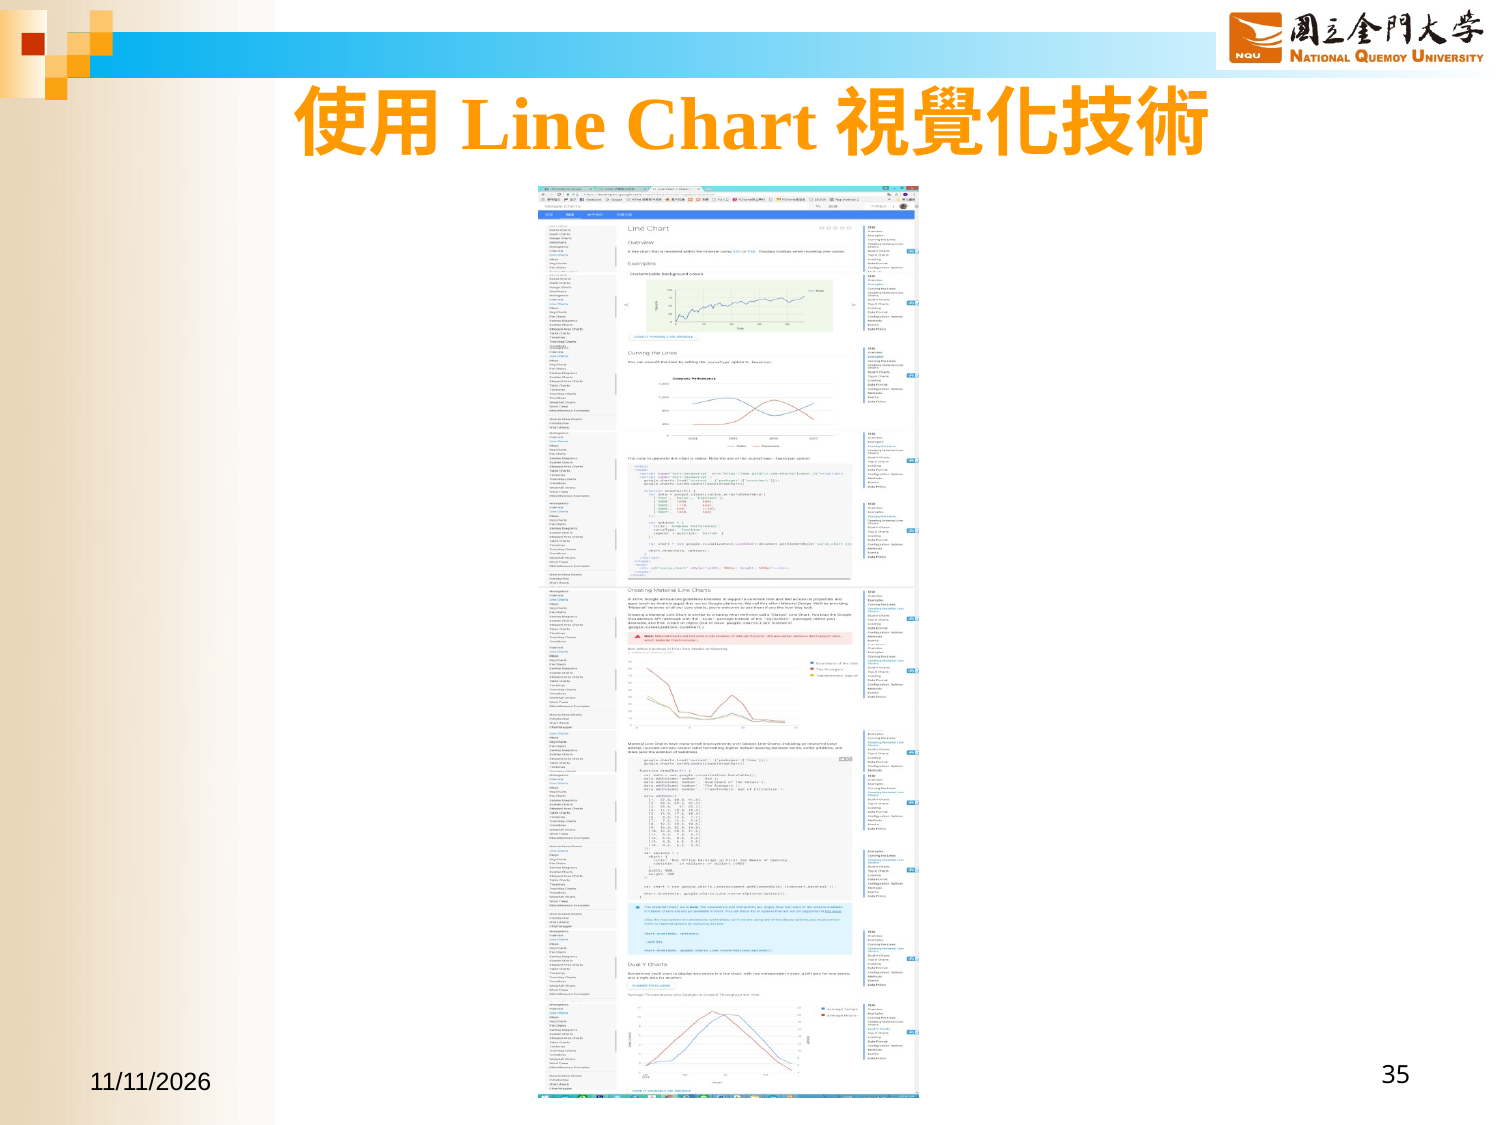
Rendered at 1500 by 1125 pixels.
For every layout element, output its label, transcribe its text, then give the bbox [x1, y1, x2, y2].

picture [1216, 1, 1499, 70]
picture [538, 186, 920, 1098]
text_box 2017/6/24 [75, 1024, 425, 1103]
text_box 35 [1074, 1024, 1425, 1100]
title 使用Line Chart視覺化技術 [76, 42, 1427, 197]
